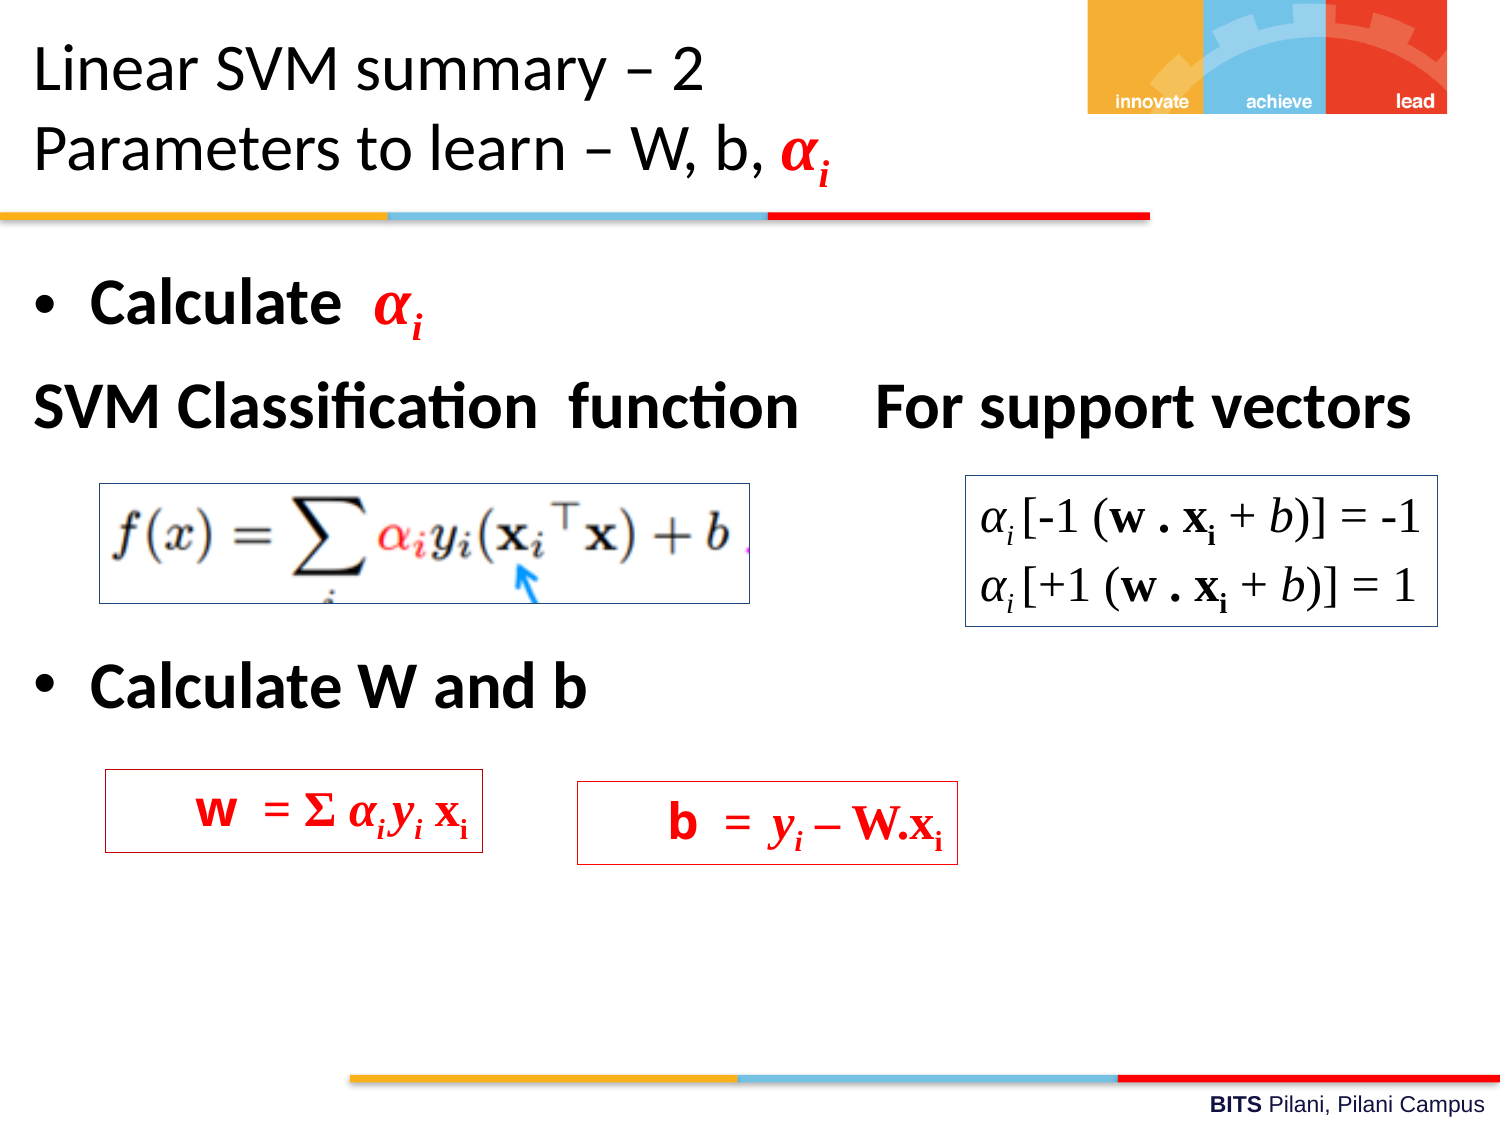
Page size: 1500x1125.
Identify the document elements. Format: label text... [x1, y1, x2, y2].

picture [99, 483, 751, 604]
text_box b = yi – W.xi [577, 781, 958, 865]
title Linear SVM summary – 2 Parameters to learn – W, b, αi [18, 8, 1129, 211]
picture [1087, 0, 1448, 114]
text_box w = Σ αi yi xi [105, 769, 483, 853]
list Calculate αi SVM Classification function For support vectors Calculate W and b [18, 249, 1482, 993]
text_box αi [-1 (w . xi + b)] = -1 αi [+1 (w . xi + b)] = 1 [965, 475, 1438, 627]
